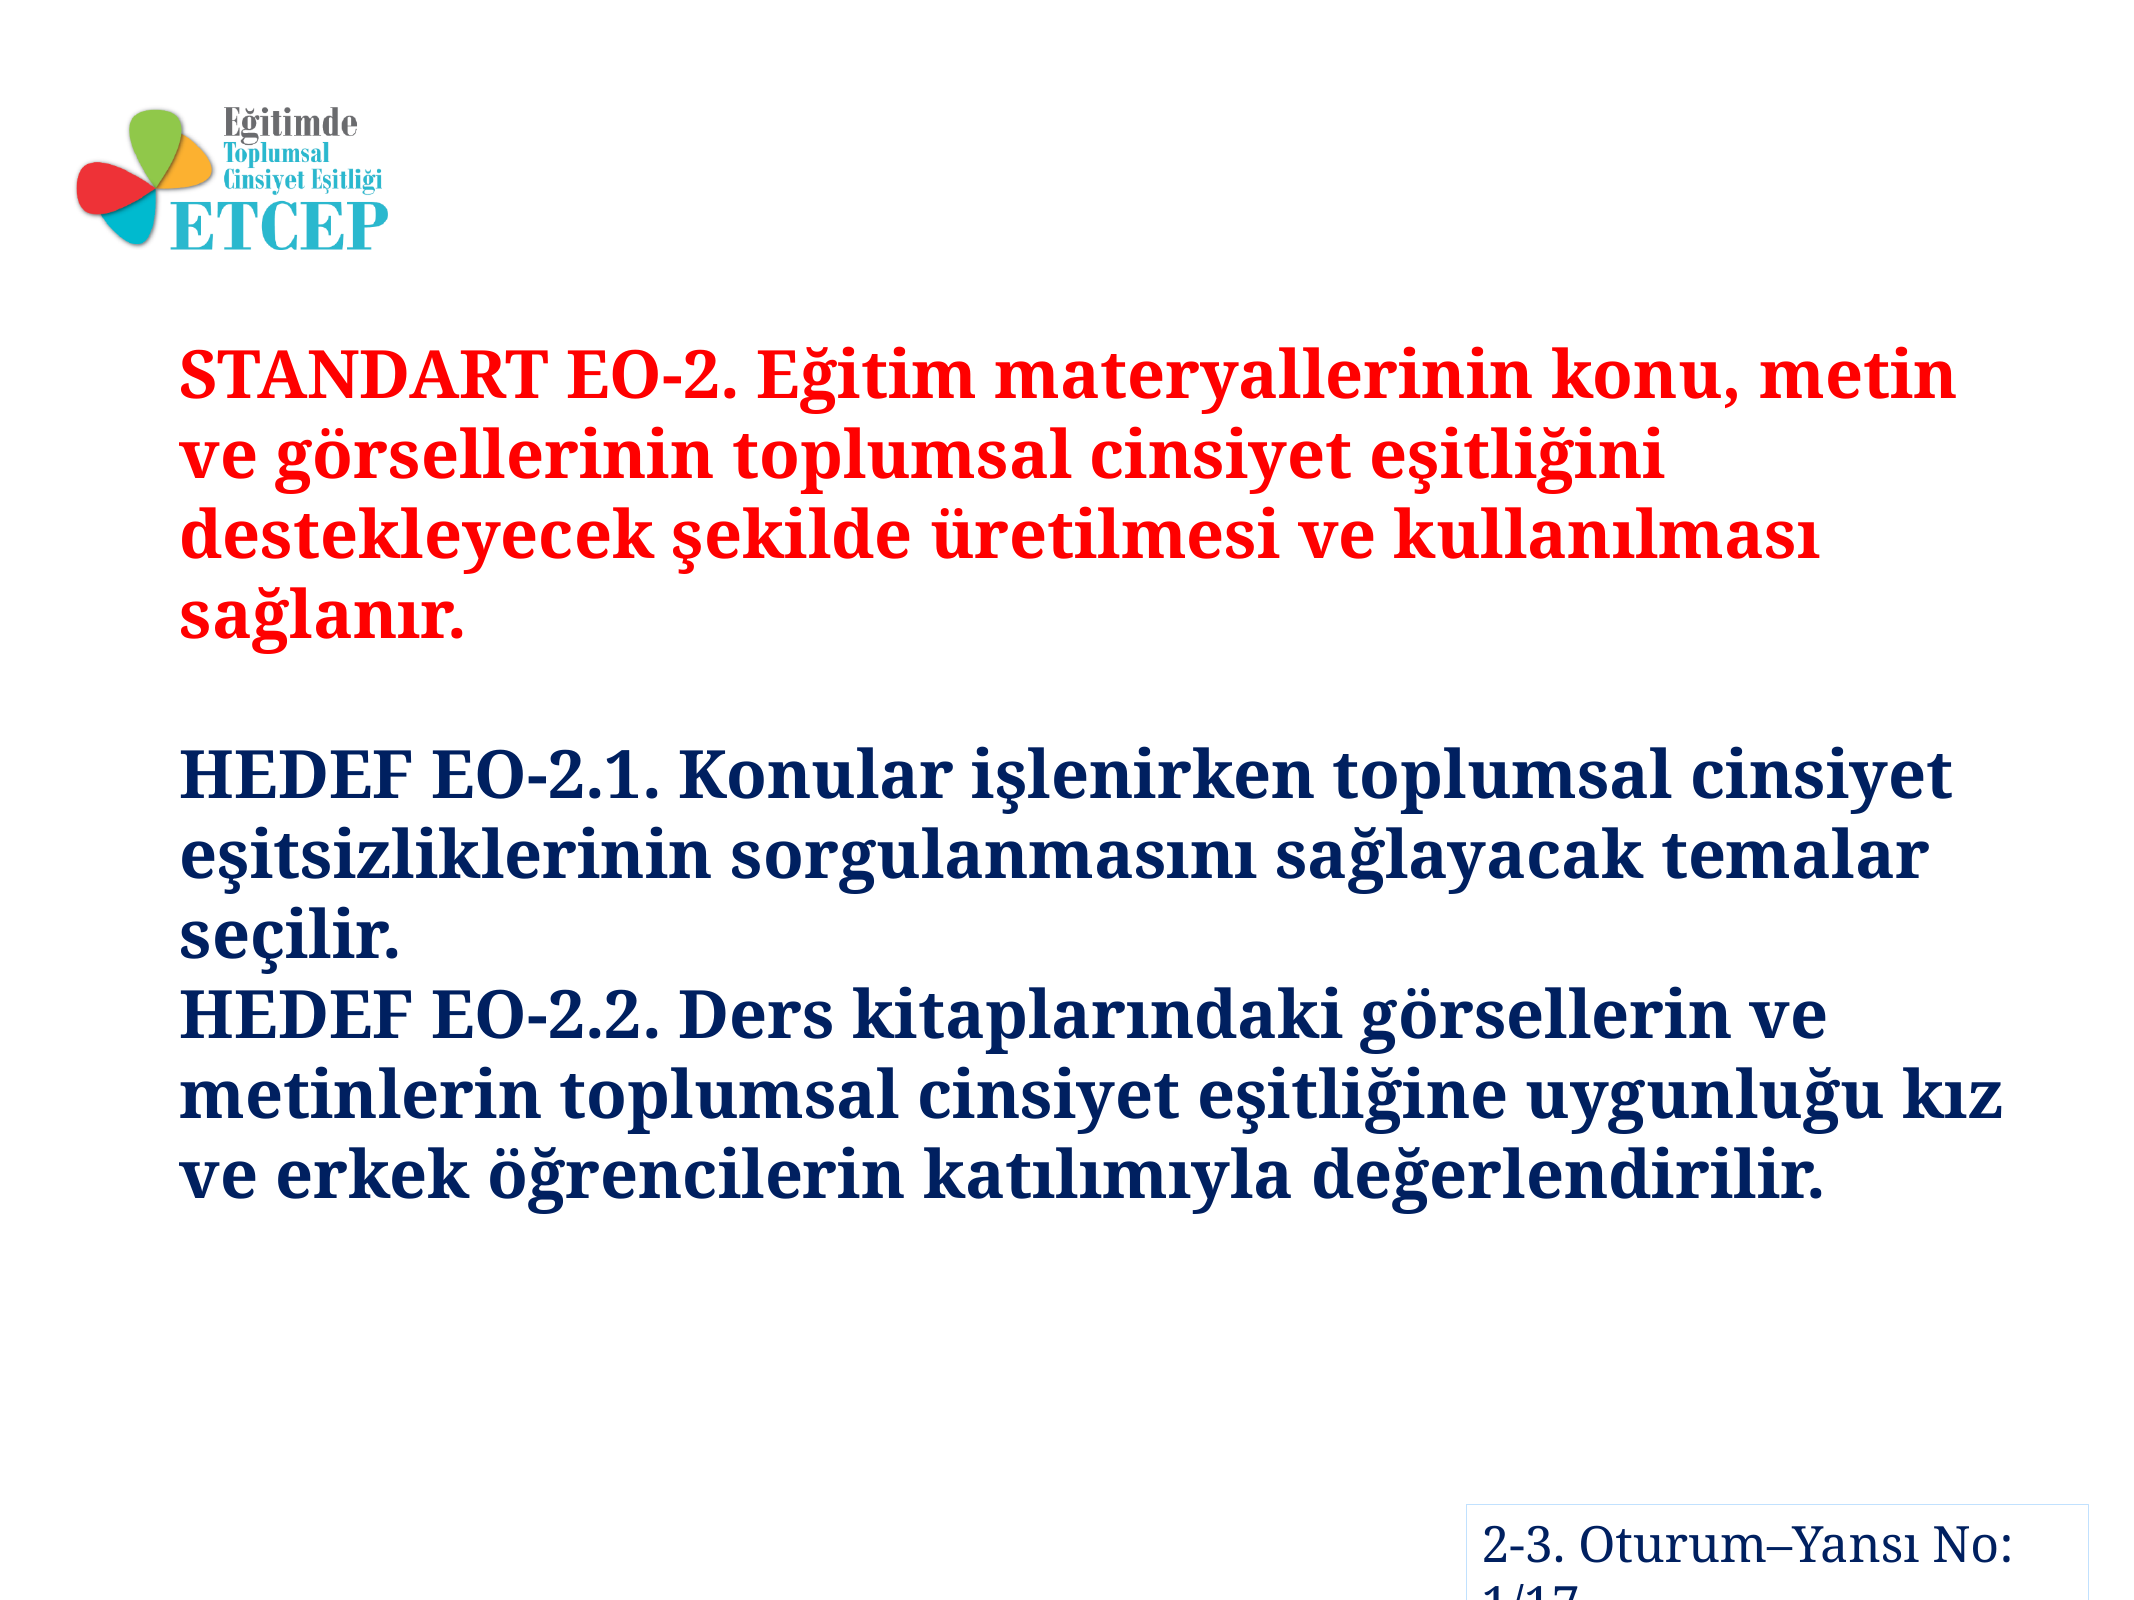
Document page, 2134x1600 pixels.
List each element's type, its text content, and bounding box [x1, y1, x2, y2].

title STANDART EO-2. Eğitim materyallerinin konu, metin ve görsellerinin toplumsal cinsiyet eşitliğini destekleyecek şekilde üretilmesi ve kullanılması sağlanır. HEDEF EO-2.1. Konular işlenirken toplumsal cinsiyet eşitsizliklerinin sorgulanmasını sağlayacak temalar seçilir. HEDEF EO-2.2. Ders kitaplarındaki görsellerin ve metinlerin toplumsal cinsiyet eşitliğine uygunluğu kız ve erkek öğrencilerin katılımıyla değerlendirilir. [179, 356, 2020, 1188]
picture [72, 105, 388, 250]
text_box 2-3. Oturum–Yansı No: 1/17 [1466, 1504, 2089, 1600]
